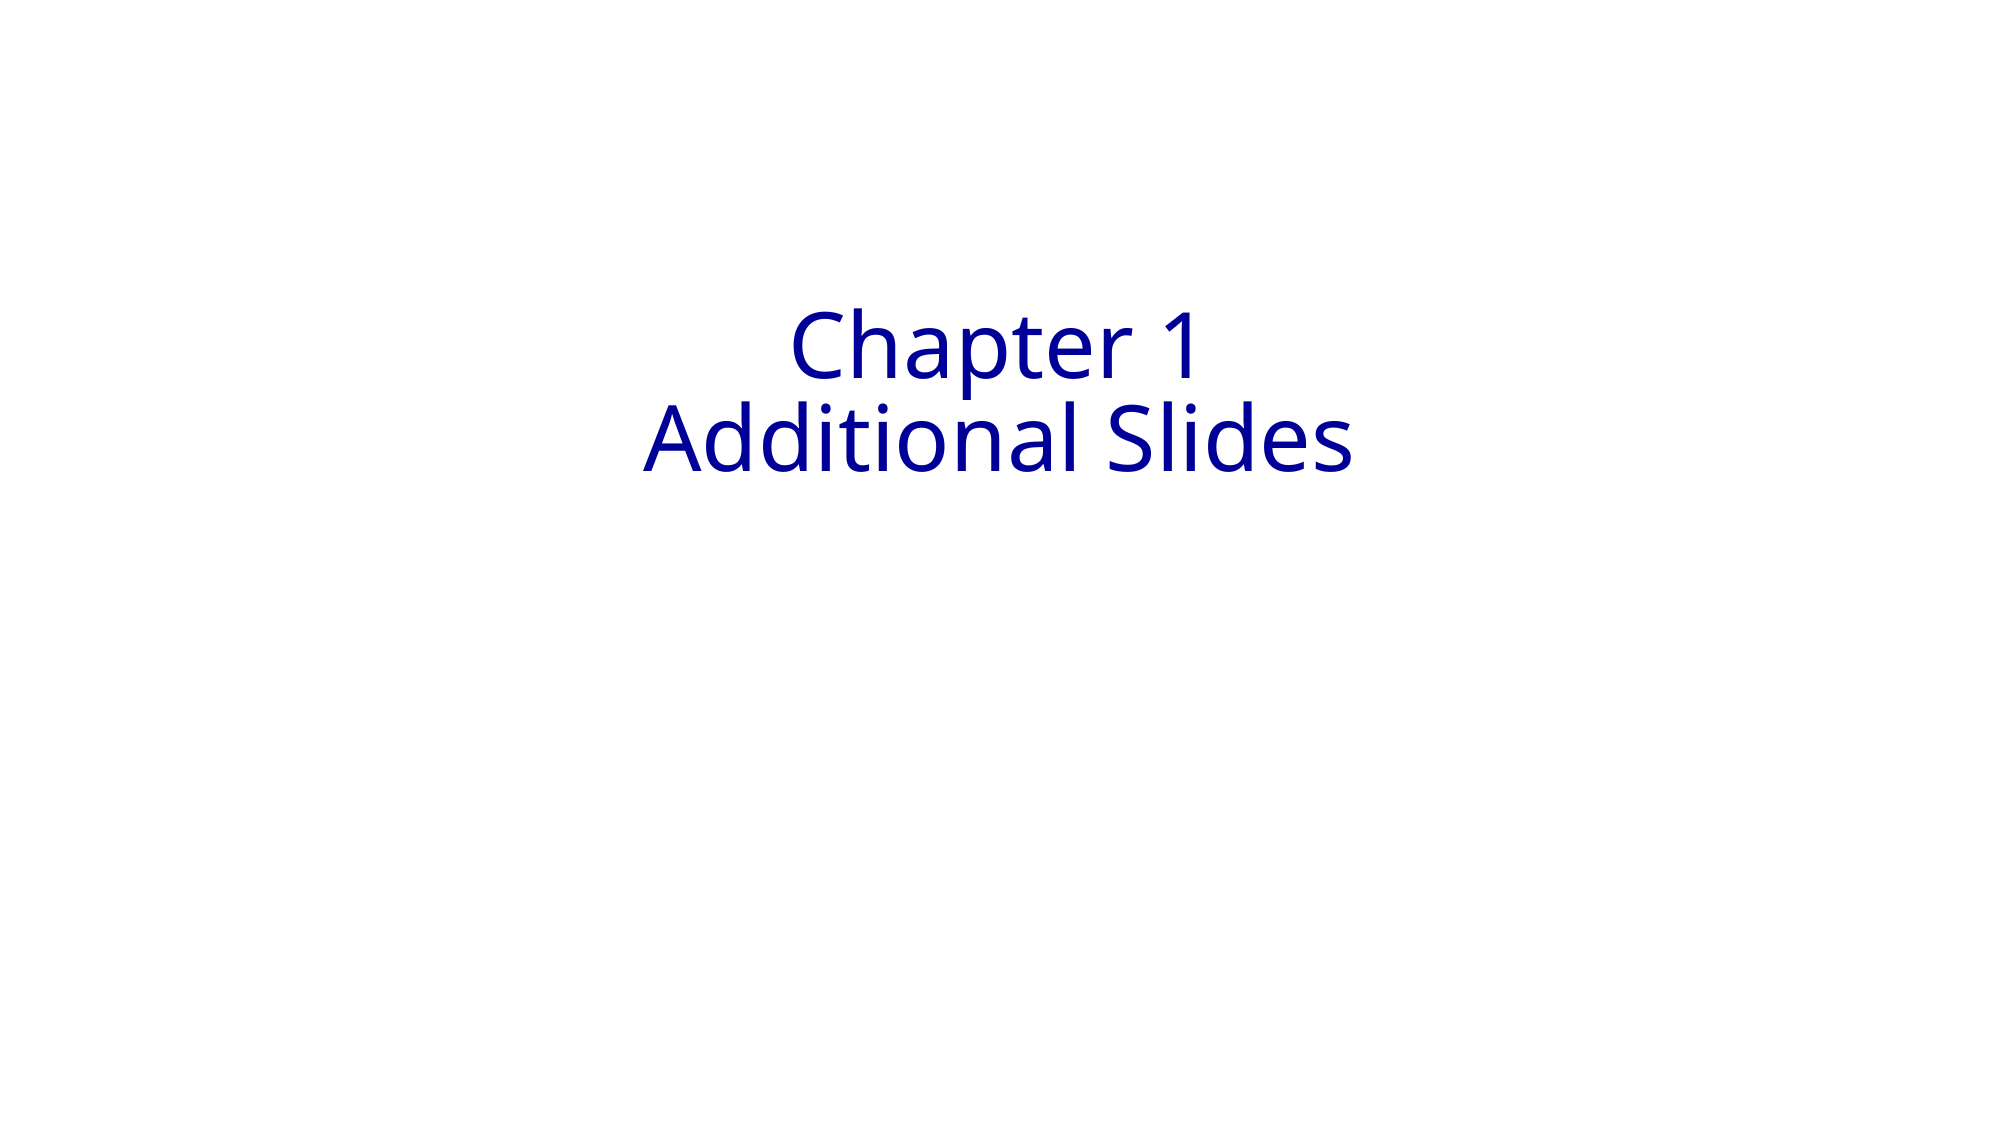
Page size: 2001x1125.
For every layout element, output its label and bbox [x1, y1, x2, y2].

text_box [541, 255, 1459, 539]
